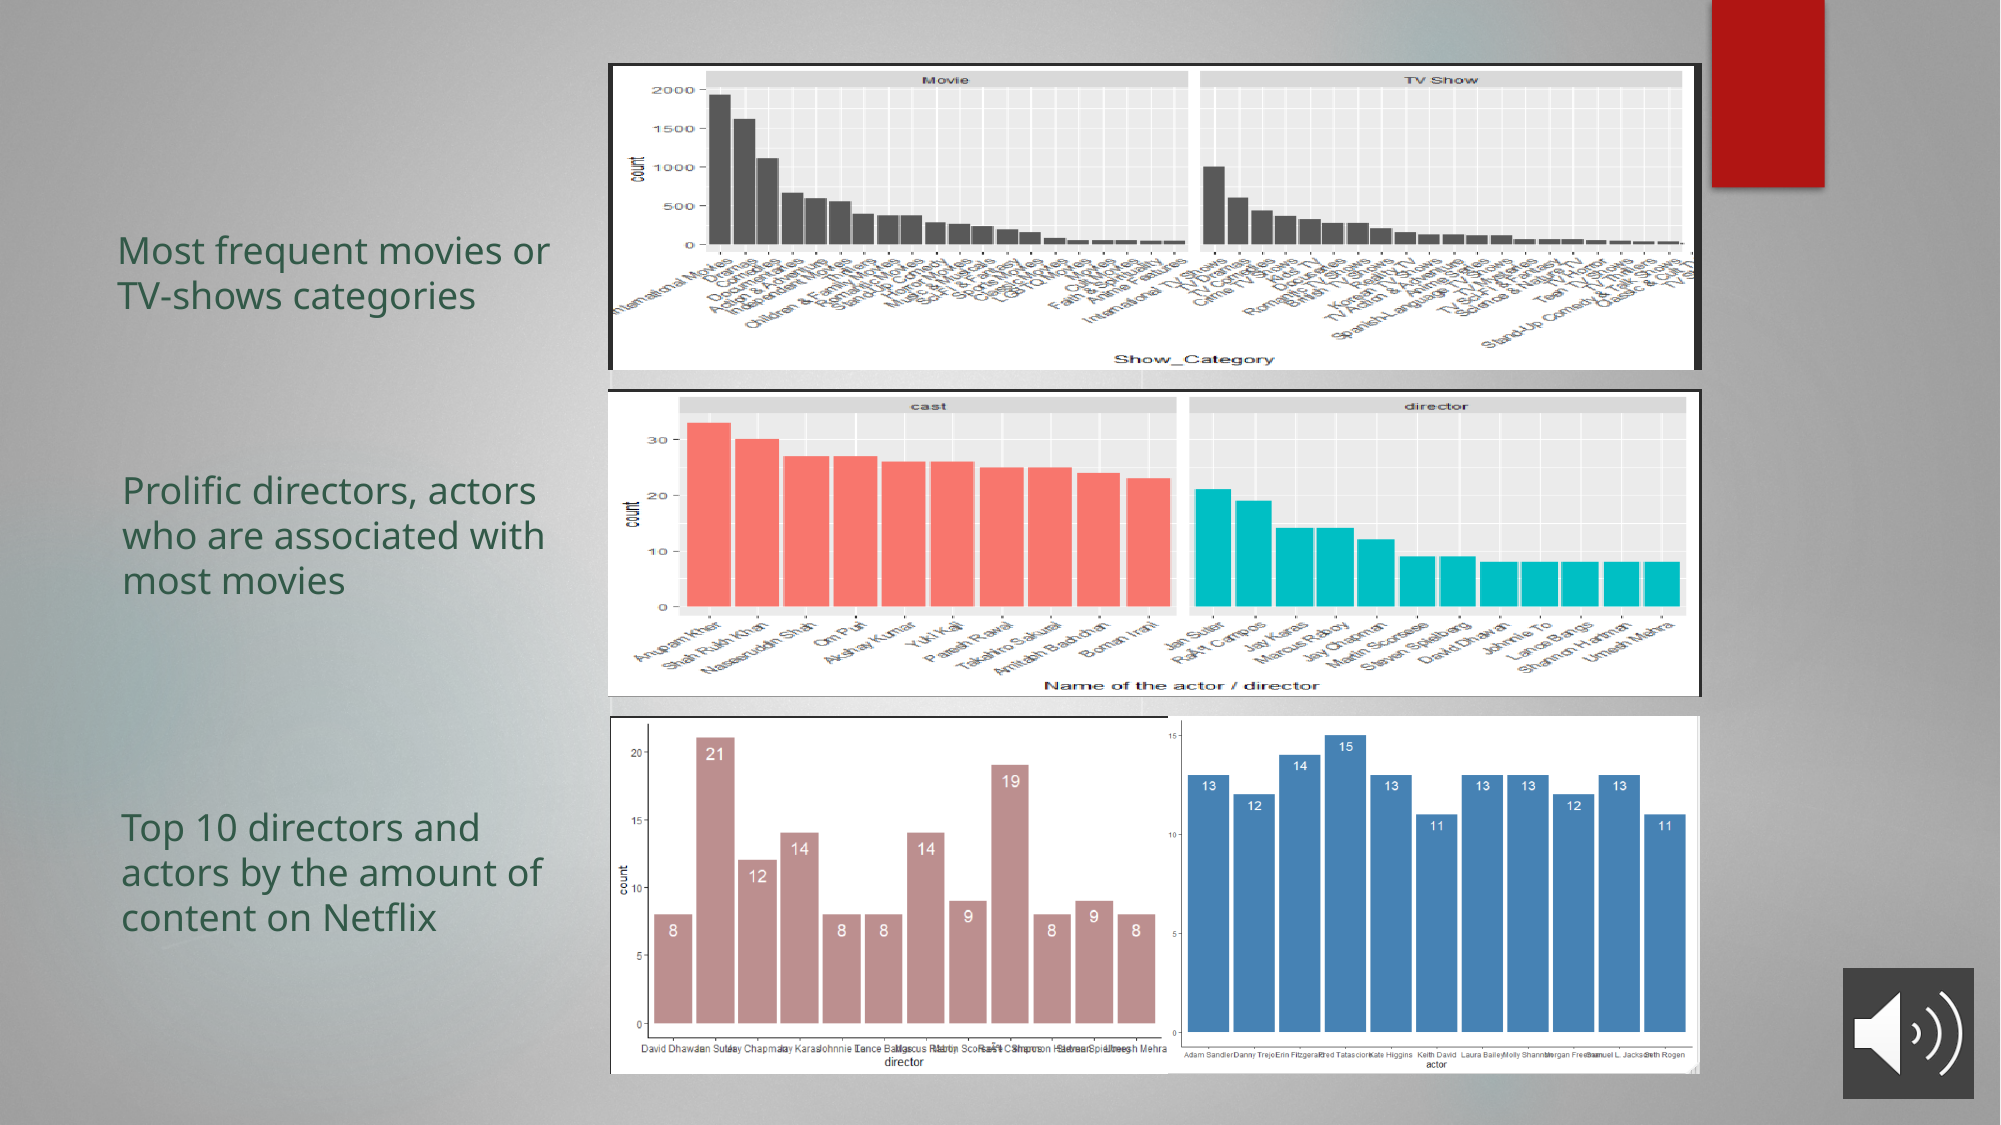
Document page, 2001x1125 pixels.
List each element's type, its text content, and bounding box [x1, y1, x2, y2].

picture [1841, 966, 1976, 1101]
list Most frequent movies or TV-shows categories [102, 137, 586, 325]
picture [608, 0, 1703, 371]
list Top 10 directors and actors by the amount of content on Netflix [106, 790, 588, 1027]
picture [0, 389, 1703, 1125]
list Prolific directors, actors who are associated with most movies [107, 515, 589, 610]
